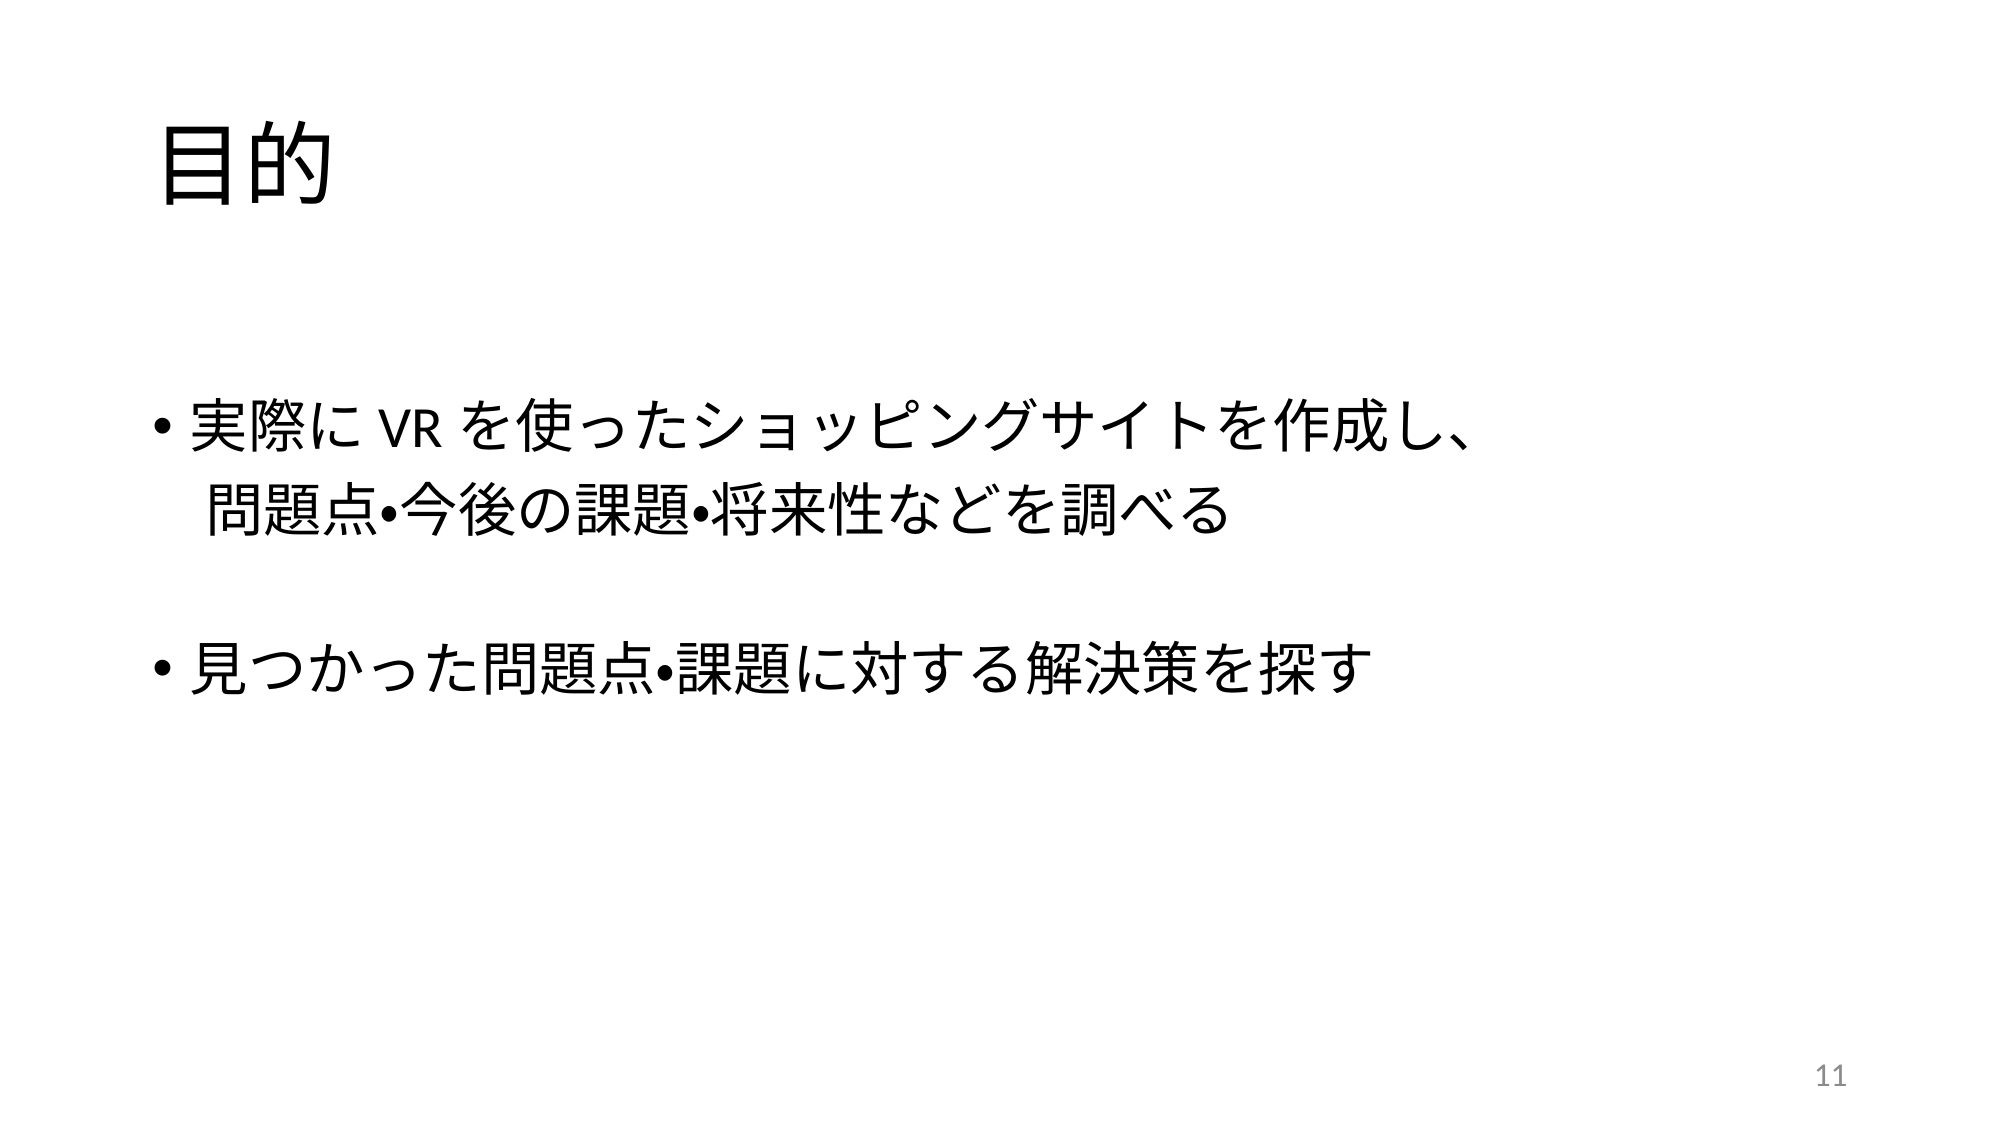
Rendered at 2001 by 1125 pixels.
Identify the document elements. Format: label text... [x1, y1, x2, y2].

slide_number 11 [1412, 1042, 1863, 1103]
title 目的 [137, 59, 1863, 278]
list 実際にVRを使ったショッピングサイトを作成し、 問題点・今後の課題・将来性などを調べる 見つかった問題点・課題に対する解決策を探す [137, 299, 1863, 1014]
